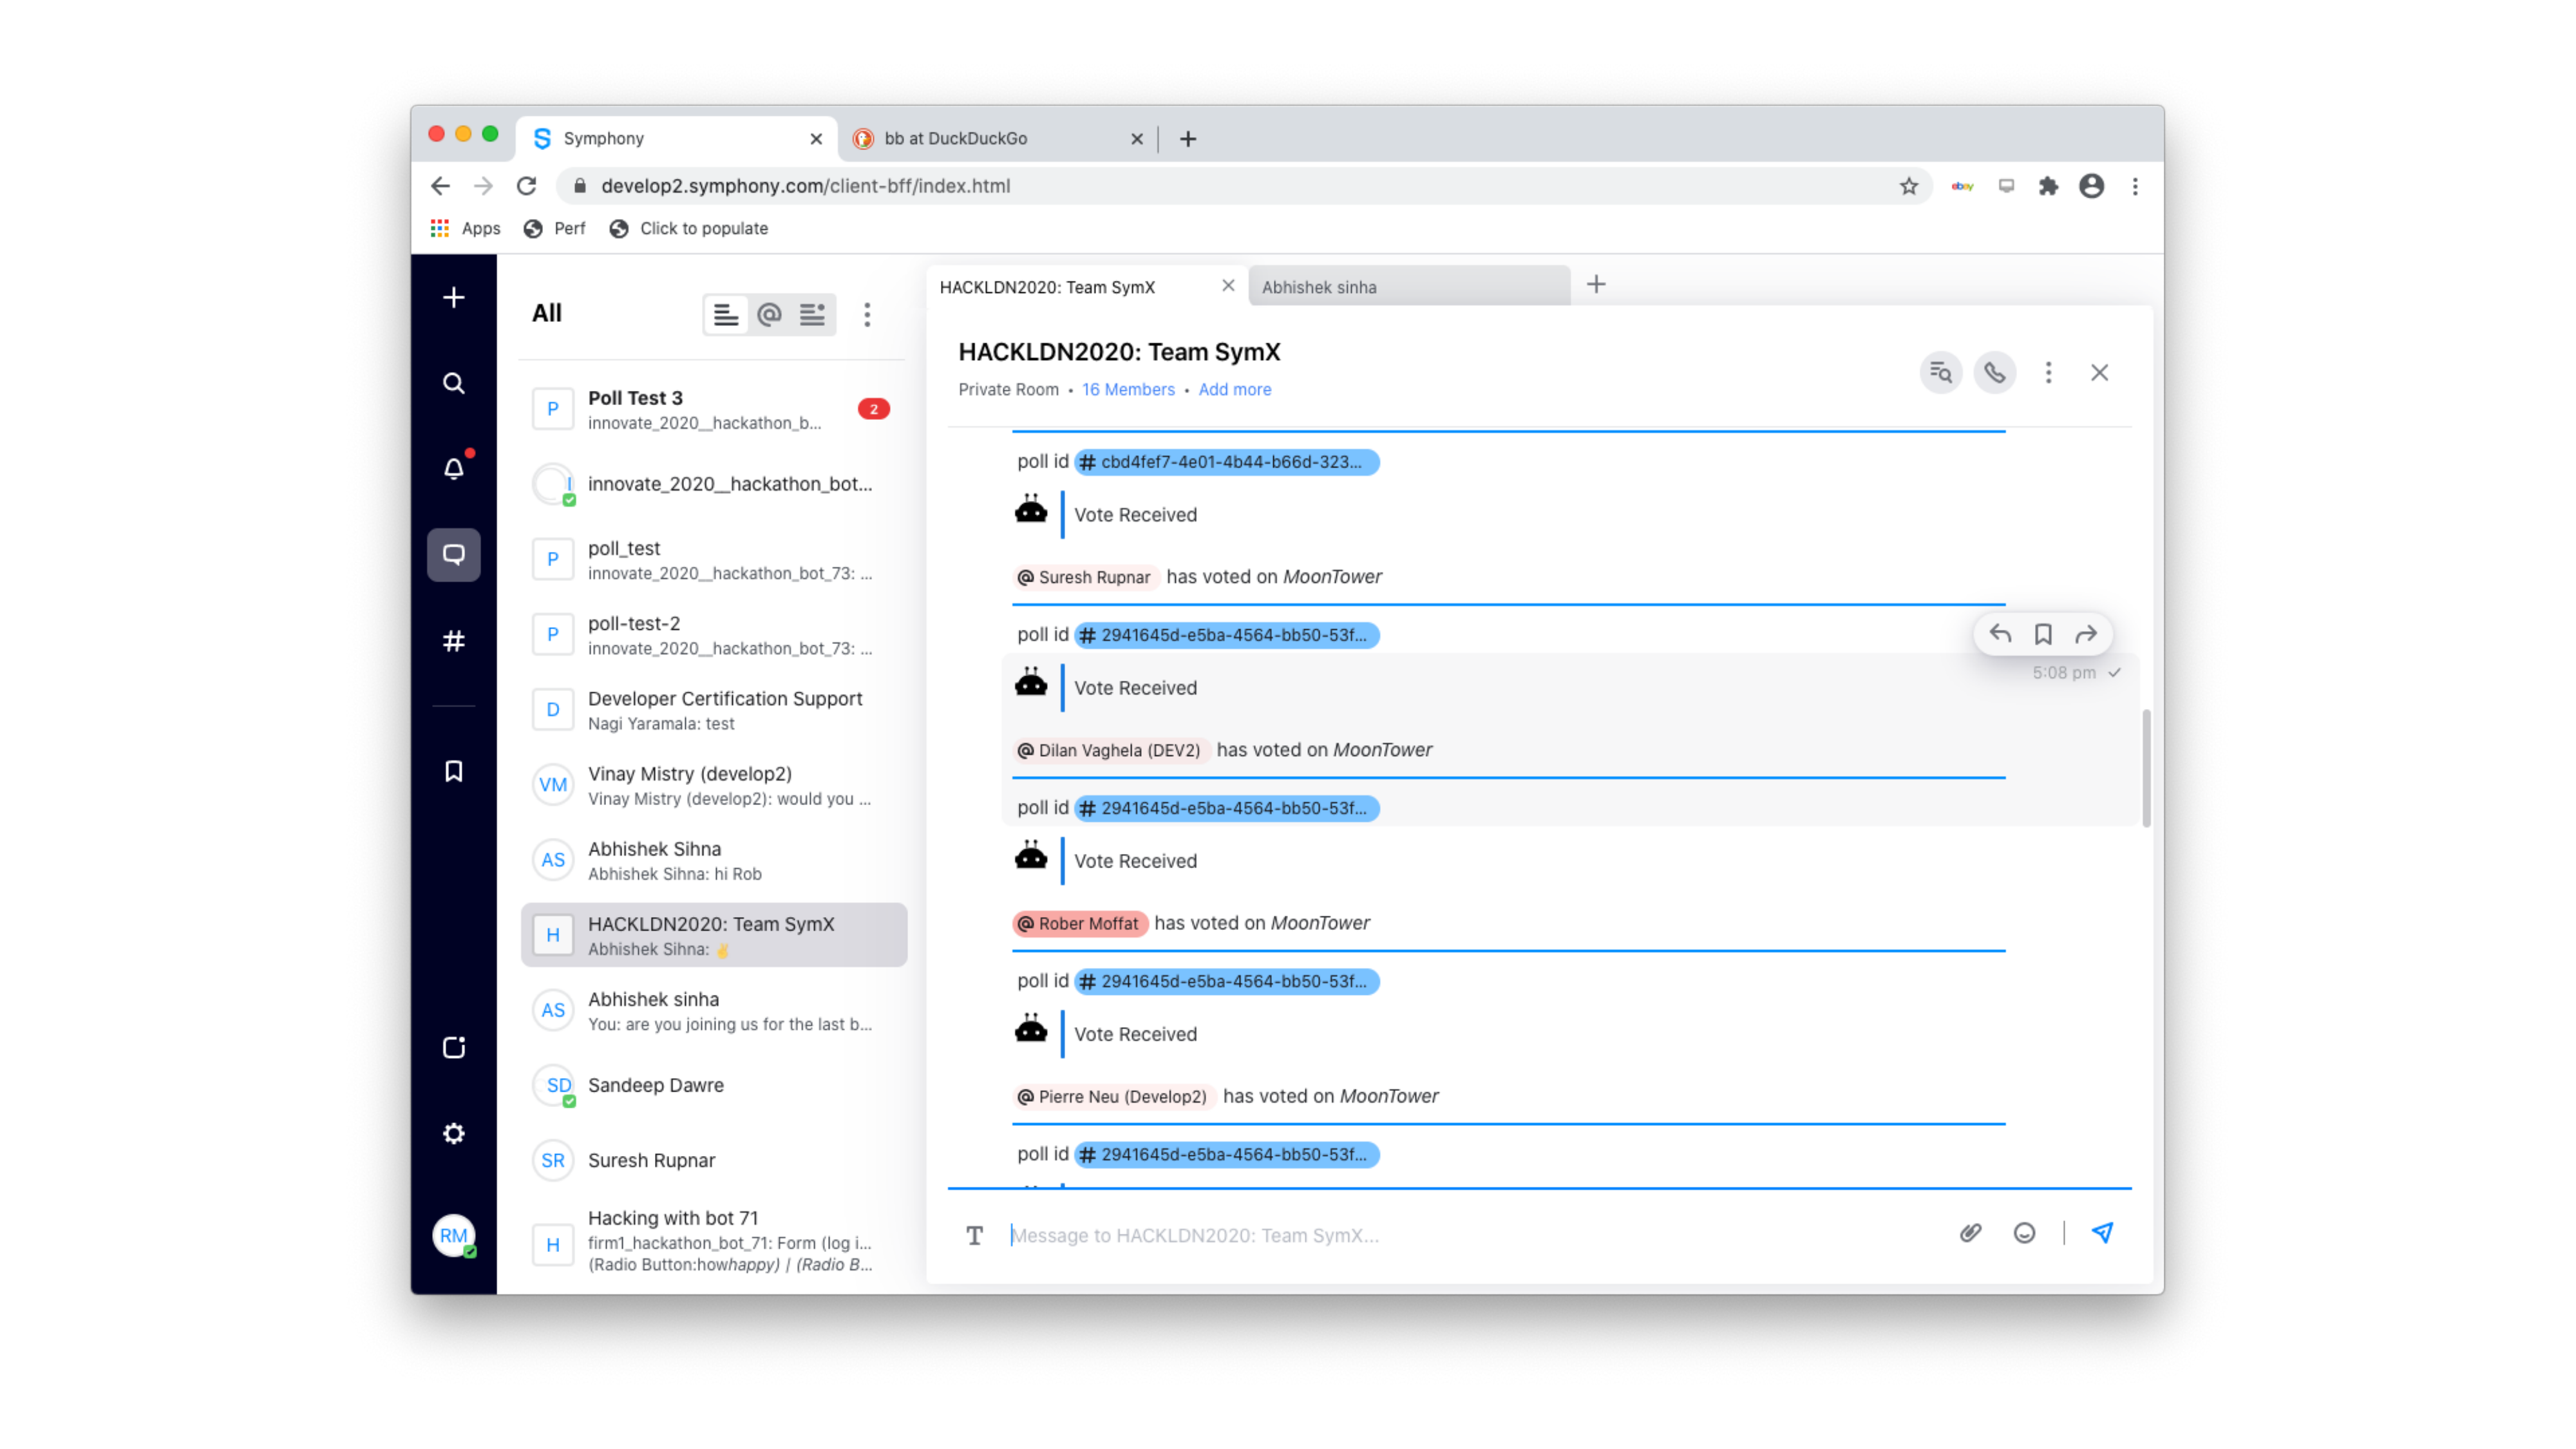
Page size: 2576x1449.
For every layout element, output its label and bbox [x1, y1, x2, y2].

picture [336, 55, 2240, 1394]
